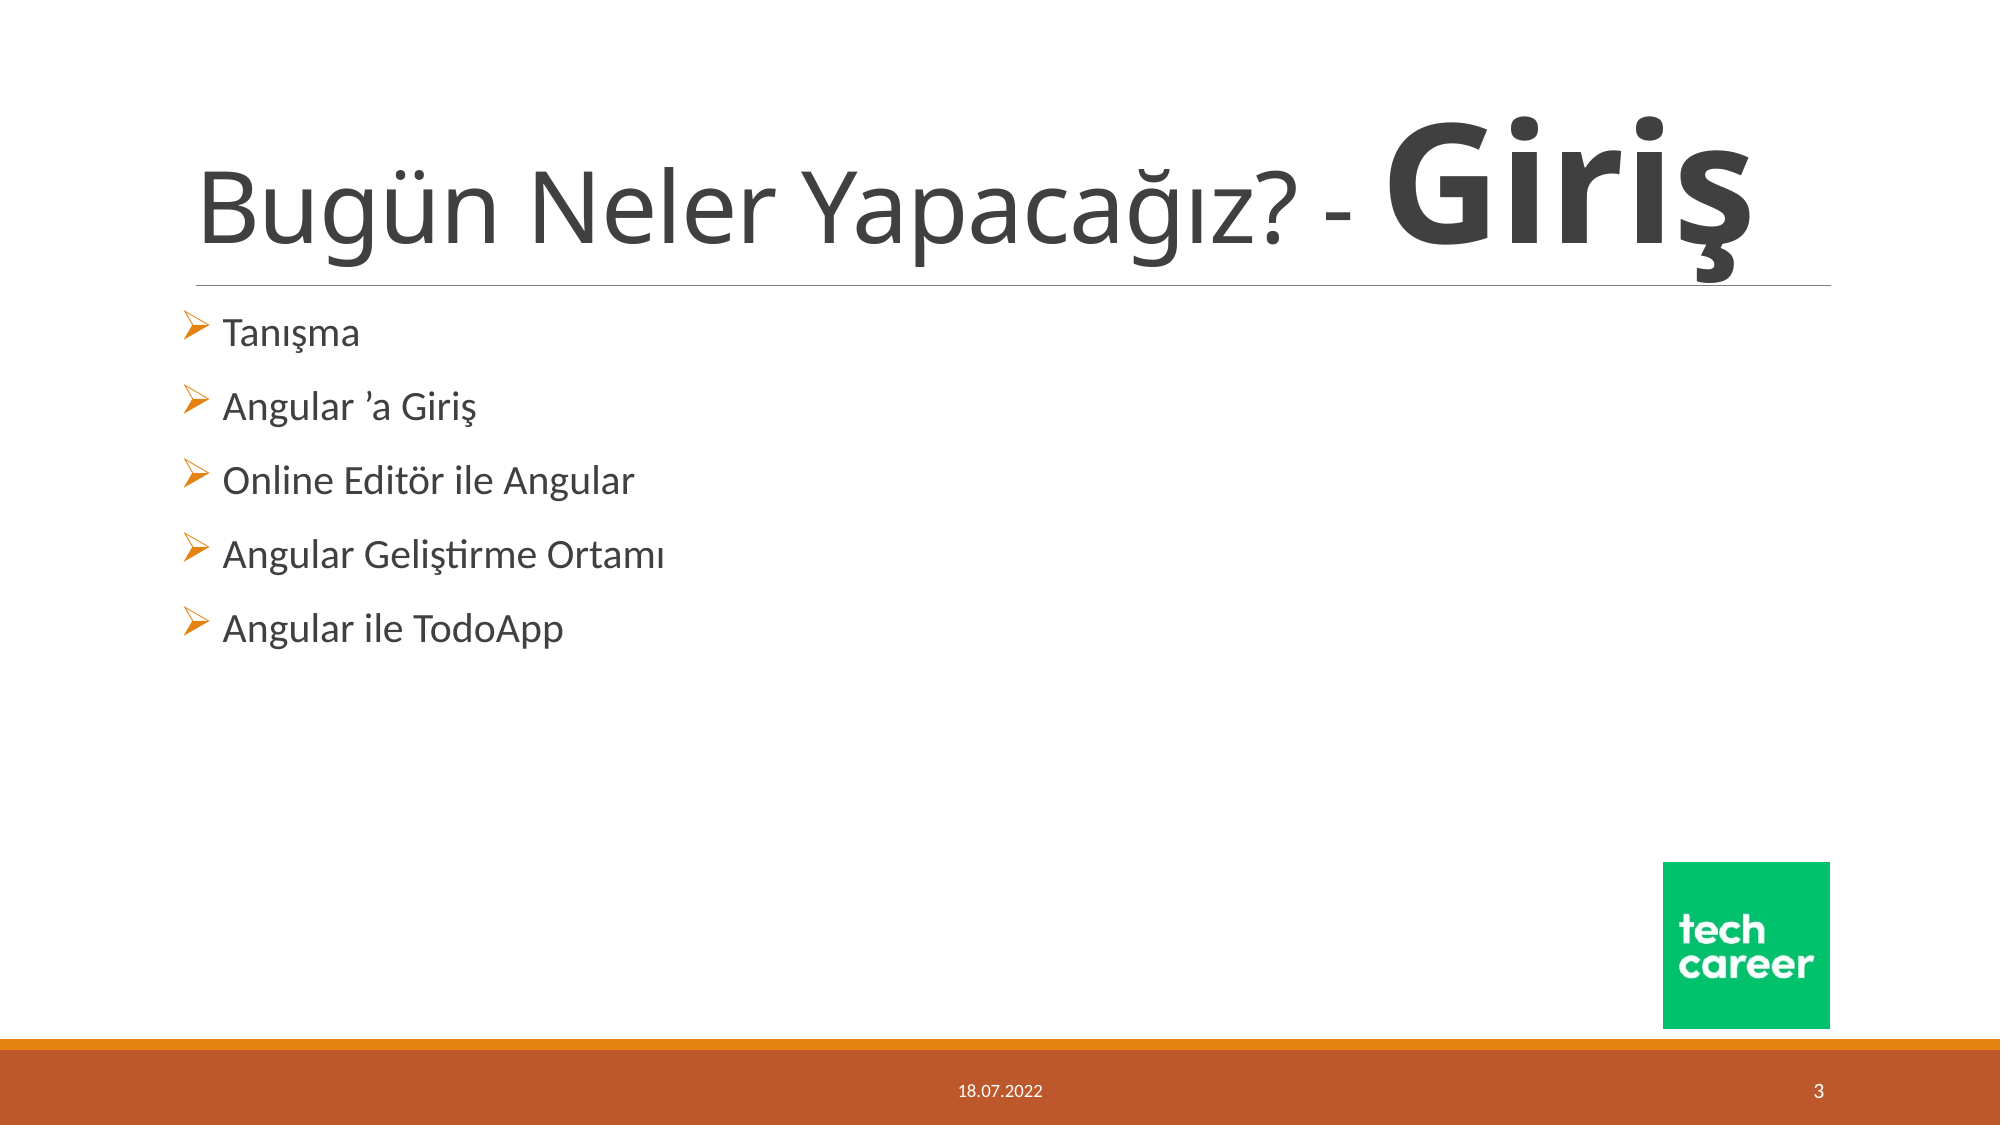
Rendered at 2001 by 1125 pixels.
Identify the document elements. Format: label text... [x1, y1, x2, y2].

title Bugün Neler Yapacağız? - Giriş [180, 47, 1830, 285]
picture [1662, 862, 1831, 1030]
slide_number 3 [1624, 1059, 1840, 1120]
footer 18.07.2022 [604, 1059, 1396, 1120]
list Tanışma Angular ’a Giriş Online Editör ile Angular Angular Geliştirme Ortamı Angular ile TodoApp [180, 302, 1830, 963]
